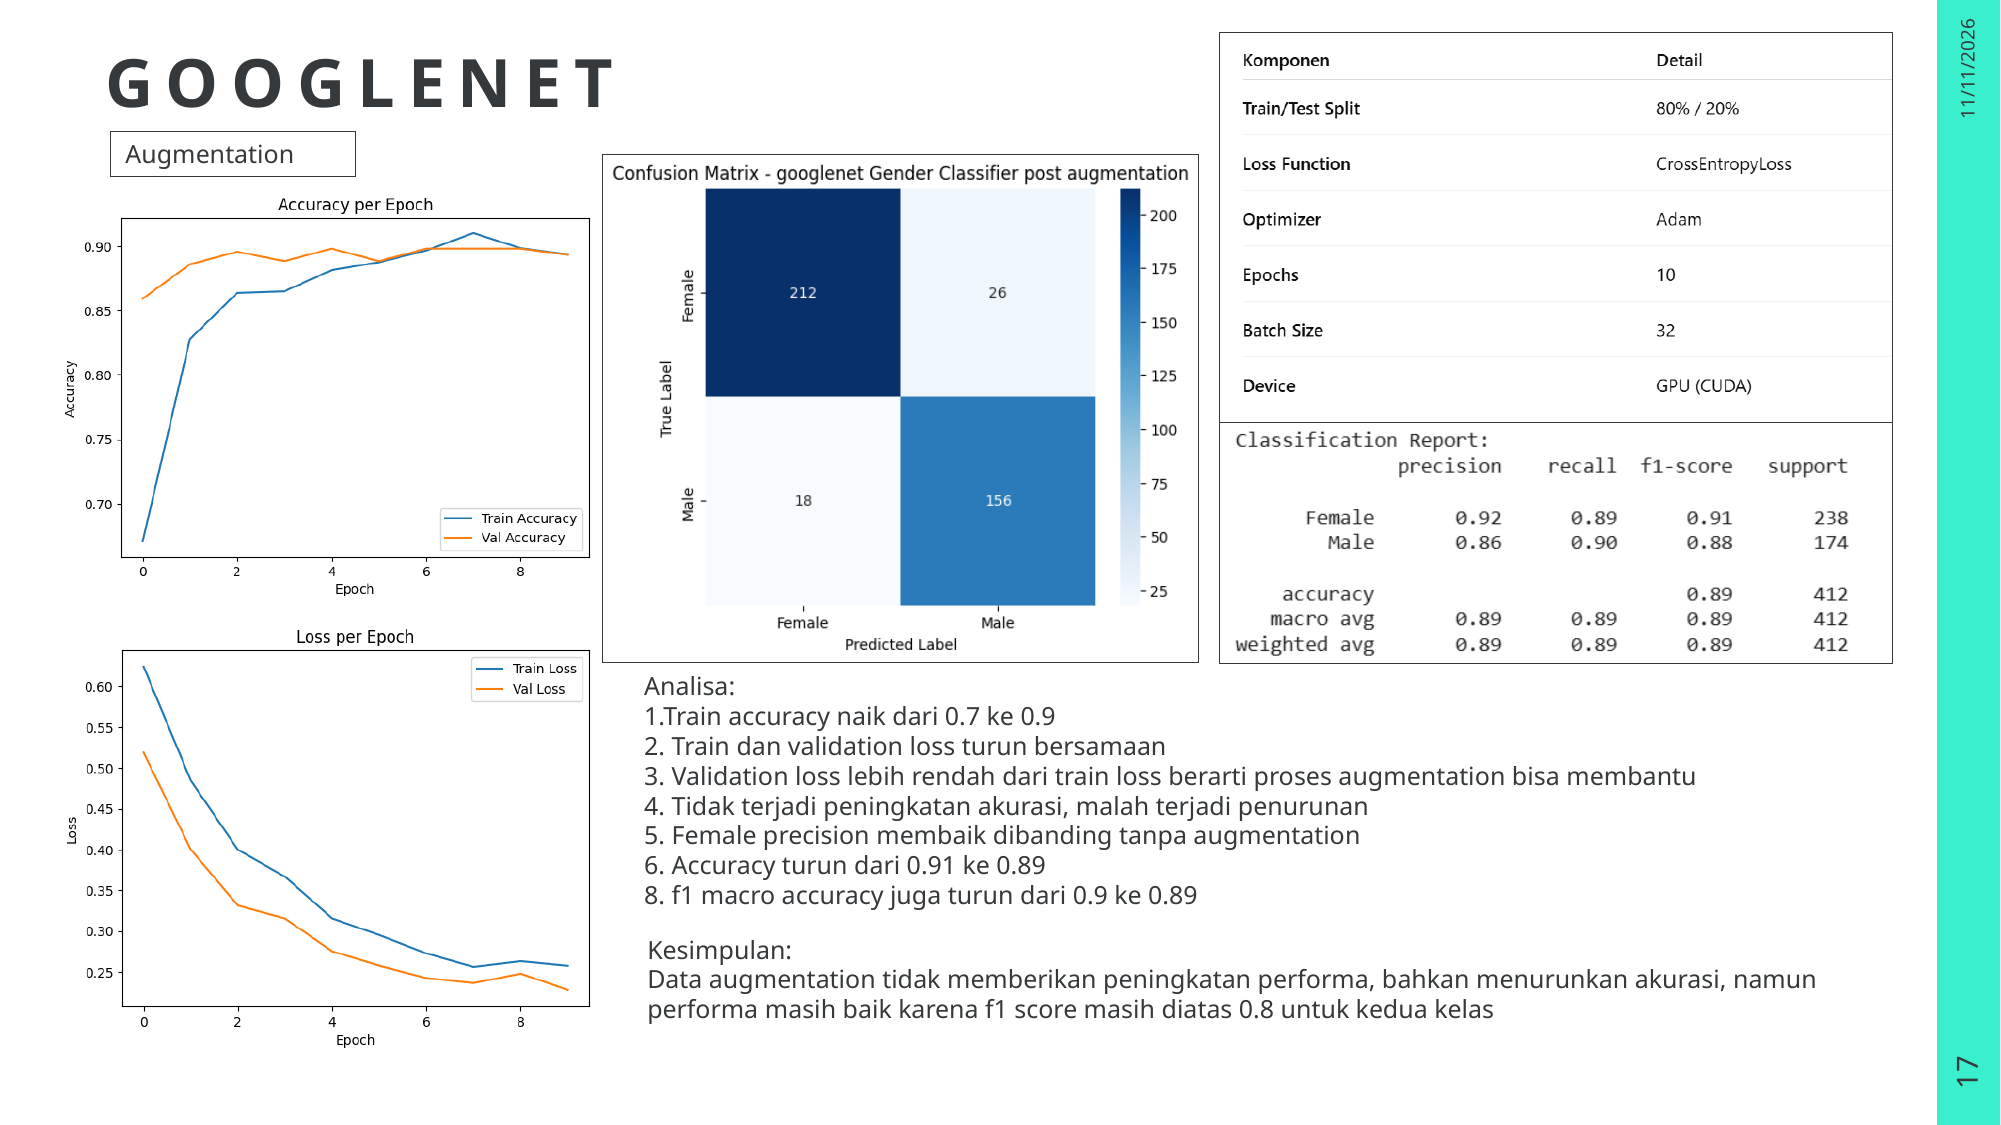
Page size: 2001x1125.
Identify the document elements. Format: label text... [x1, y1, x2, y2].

picture [1219, 32, 1893, 664]
slide_number 17 [1937, 1019, 2000, 1125]
picture [55, 188, 598, 605]
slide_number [1937, 0, 2000, 139]
text_box Kesimpulan: Data augmentation tidak memberikan peningkatan performa, bahkan menurunkan akurasi, namun performa masih baik karena f1 score masih diatas 0.8 untuk kedua kelas [632, 926, 1892, 1032]
picture [56, 617, 598, 1057]
text_box Augmentation [110, 131, 356, 177]
text_box Analisa: 1.Train accuracy naik dari 0.7 ke 0.9 2. Train dan validation loss turun bersamaan 3. Validation loss lebih rendah dari train loss berarti proses augmentation bisa membantu 4. Tidak terjadi peningkatan akurasi, malah terjadi penurunan 5. Female precision membaik dibanding tanpa augmentation 6. Accuracy turun dari 0.91 ke 0.89 8. f1 macro accuracy juga turun dari 0.9 ke 0.89 [629, 662, 1893, 978]
picture [602, 154, 1199, 663]
title Googlenet [90, 32, 1168, 123]
